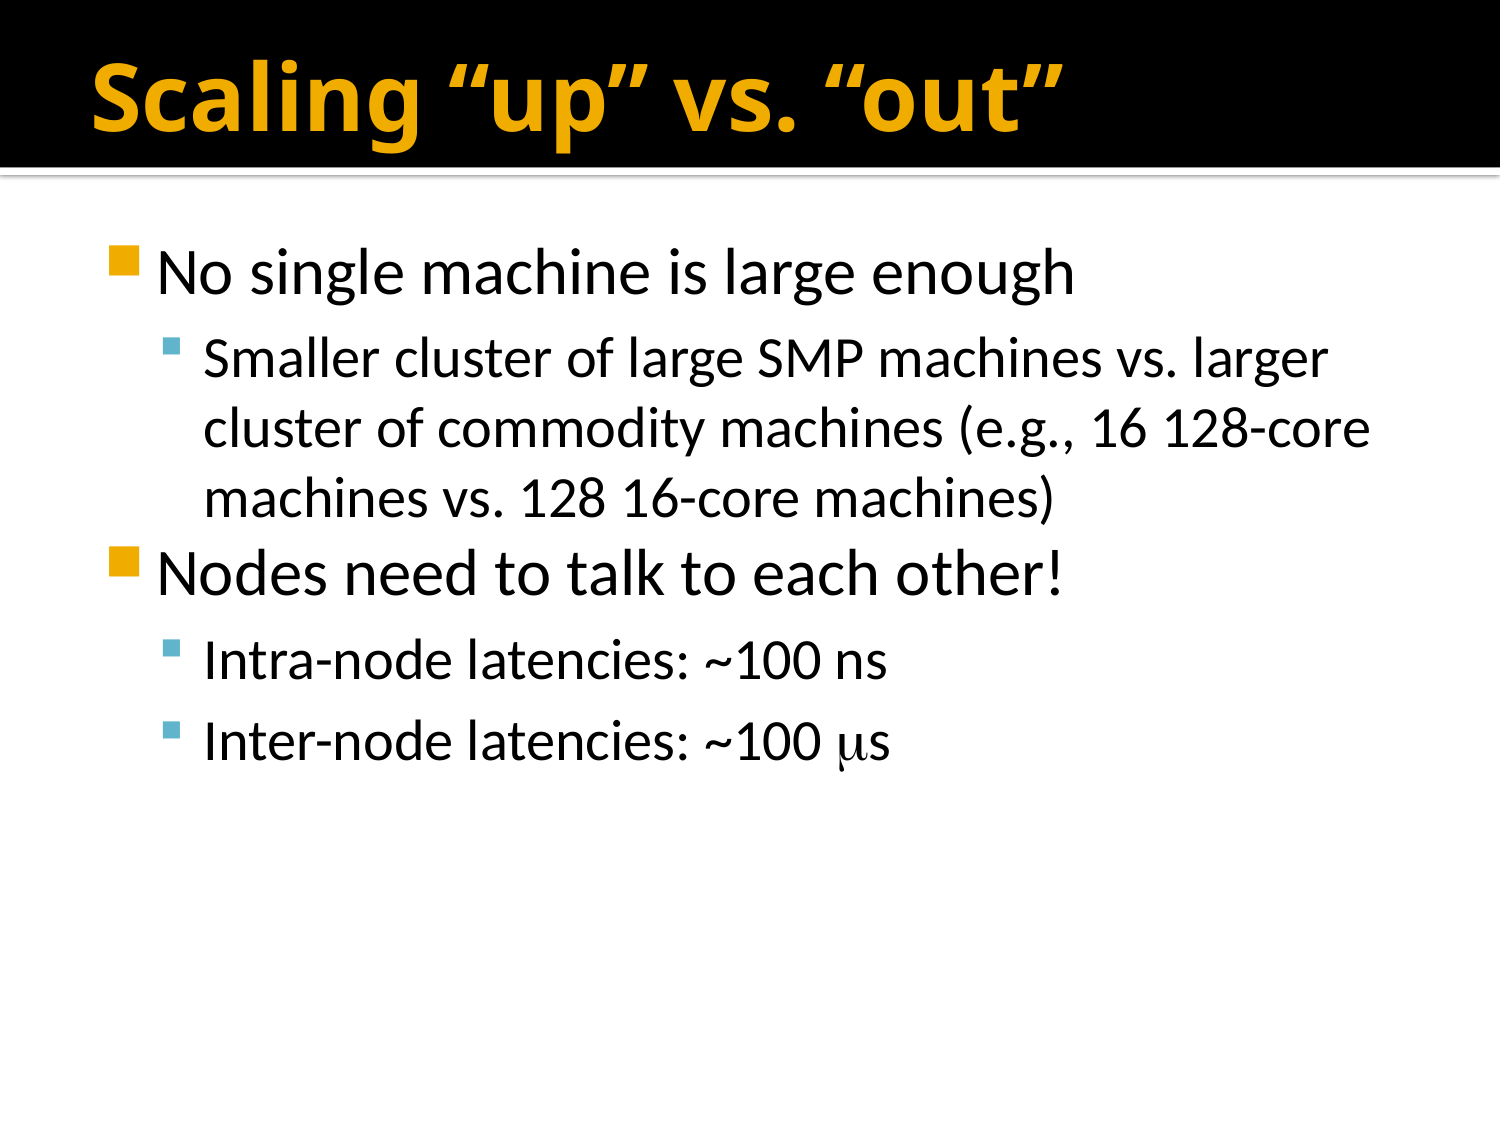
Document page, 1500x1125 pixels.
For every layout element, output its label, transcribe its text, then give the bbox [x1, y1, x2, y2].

list No single machine is large enough Smaller cluster of large SMP machines vs. larger cluster of commodity machines (e.g., 16 128-core machines vs. 128 16-core machines) Nodes need to talk to each other! Intra-node latencies: ~100 ns Inter-node latencies: ~100 s [75, 212, 1425, 1075]
title Scaling “up” vs. “out” [75, 12, 1425, 175]
